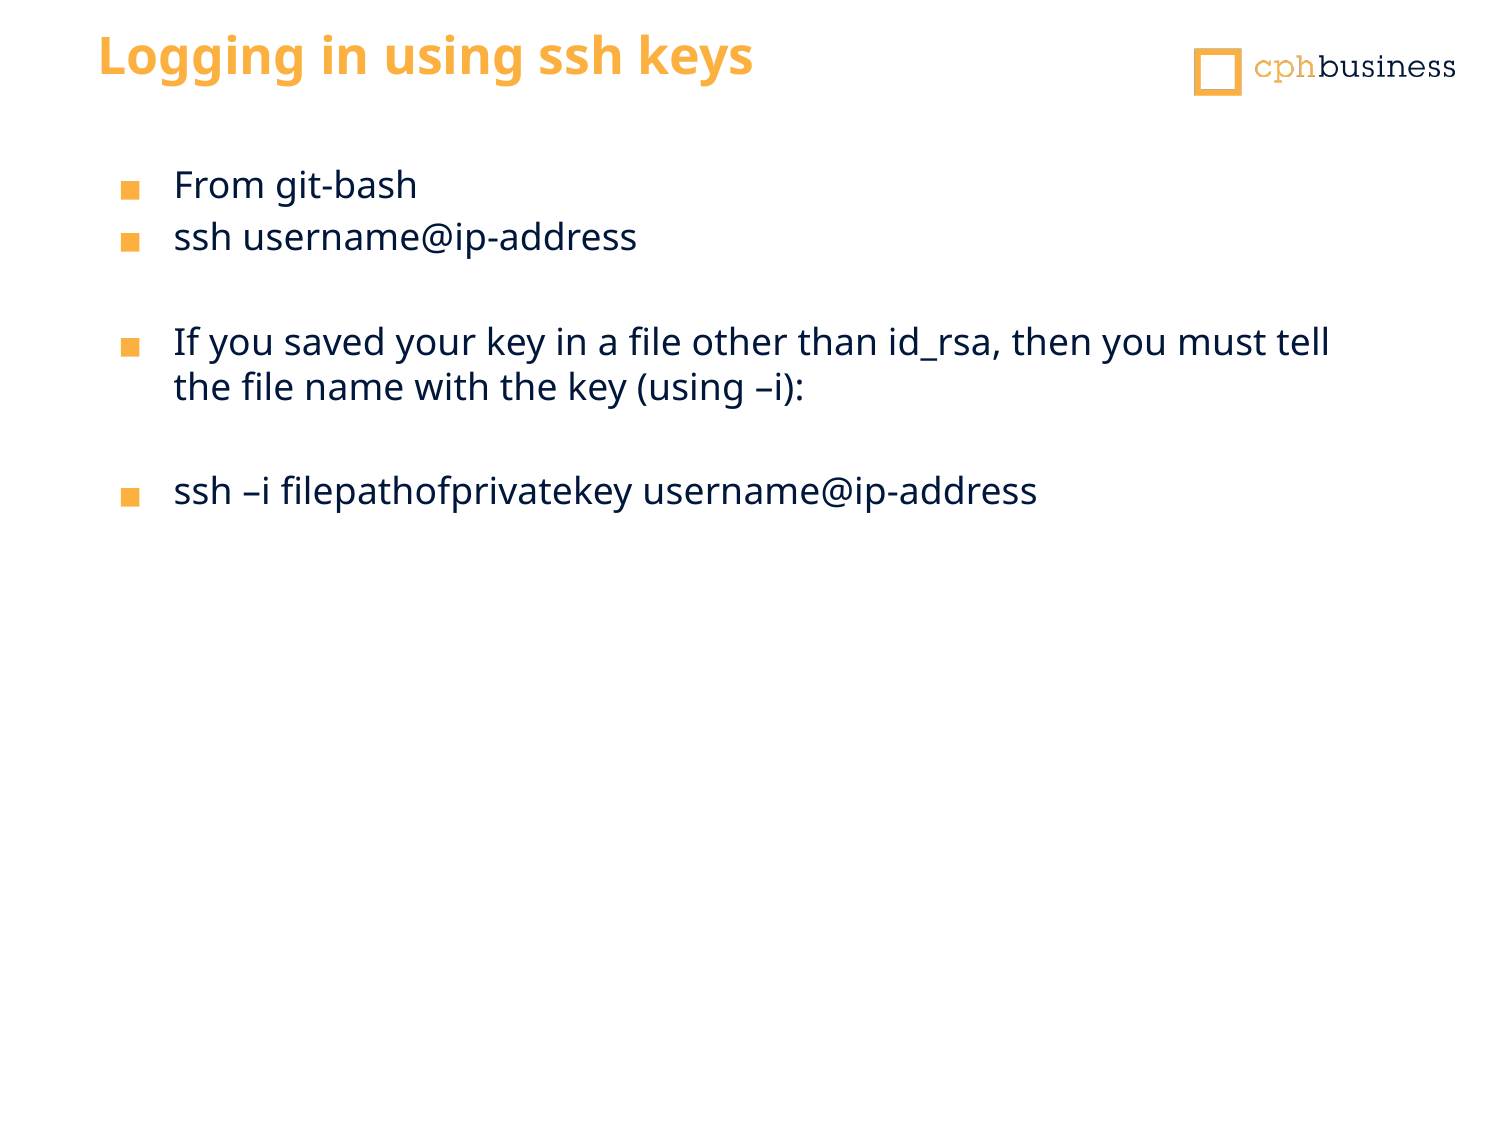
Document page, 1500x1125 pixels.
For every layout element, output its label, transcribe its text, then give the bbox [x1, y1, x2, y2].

picture [1147, 1, 1500, 143]
list From git-bash ssh username@ip-address If you saved your key in a file other than id_rsa, then you must tell the file name with the key (using –i): ssh –i filepathofprivatekey username@ip-address [83, 146, 1411, 954]
list Logging in using ssh keys [83, 15, 1411, 120]
